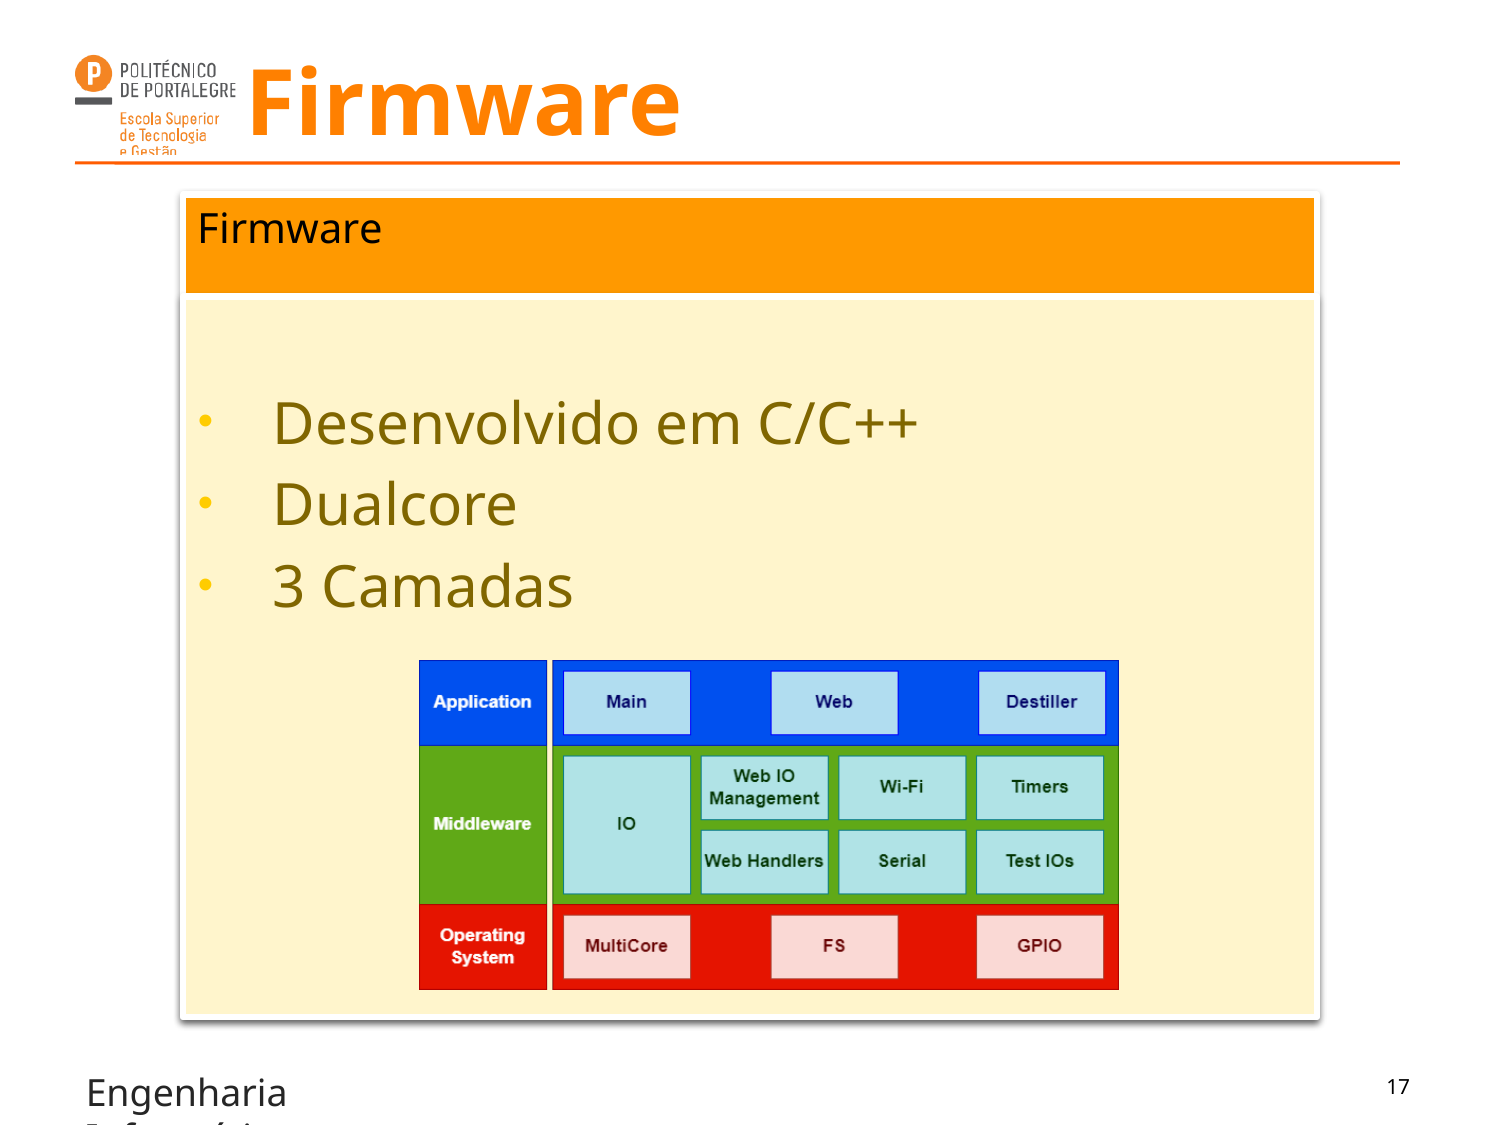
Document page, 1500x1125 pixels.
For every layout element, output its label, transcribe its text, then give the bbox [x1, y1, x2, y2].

slide_number 17 [1074, 1065, 1426, 1120]
picture [418, 660, 1120, 990]
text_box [182, 194, 1318, 1018]
title Firmware [229, 45, 1448, 162]
